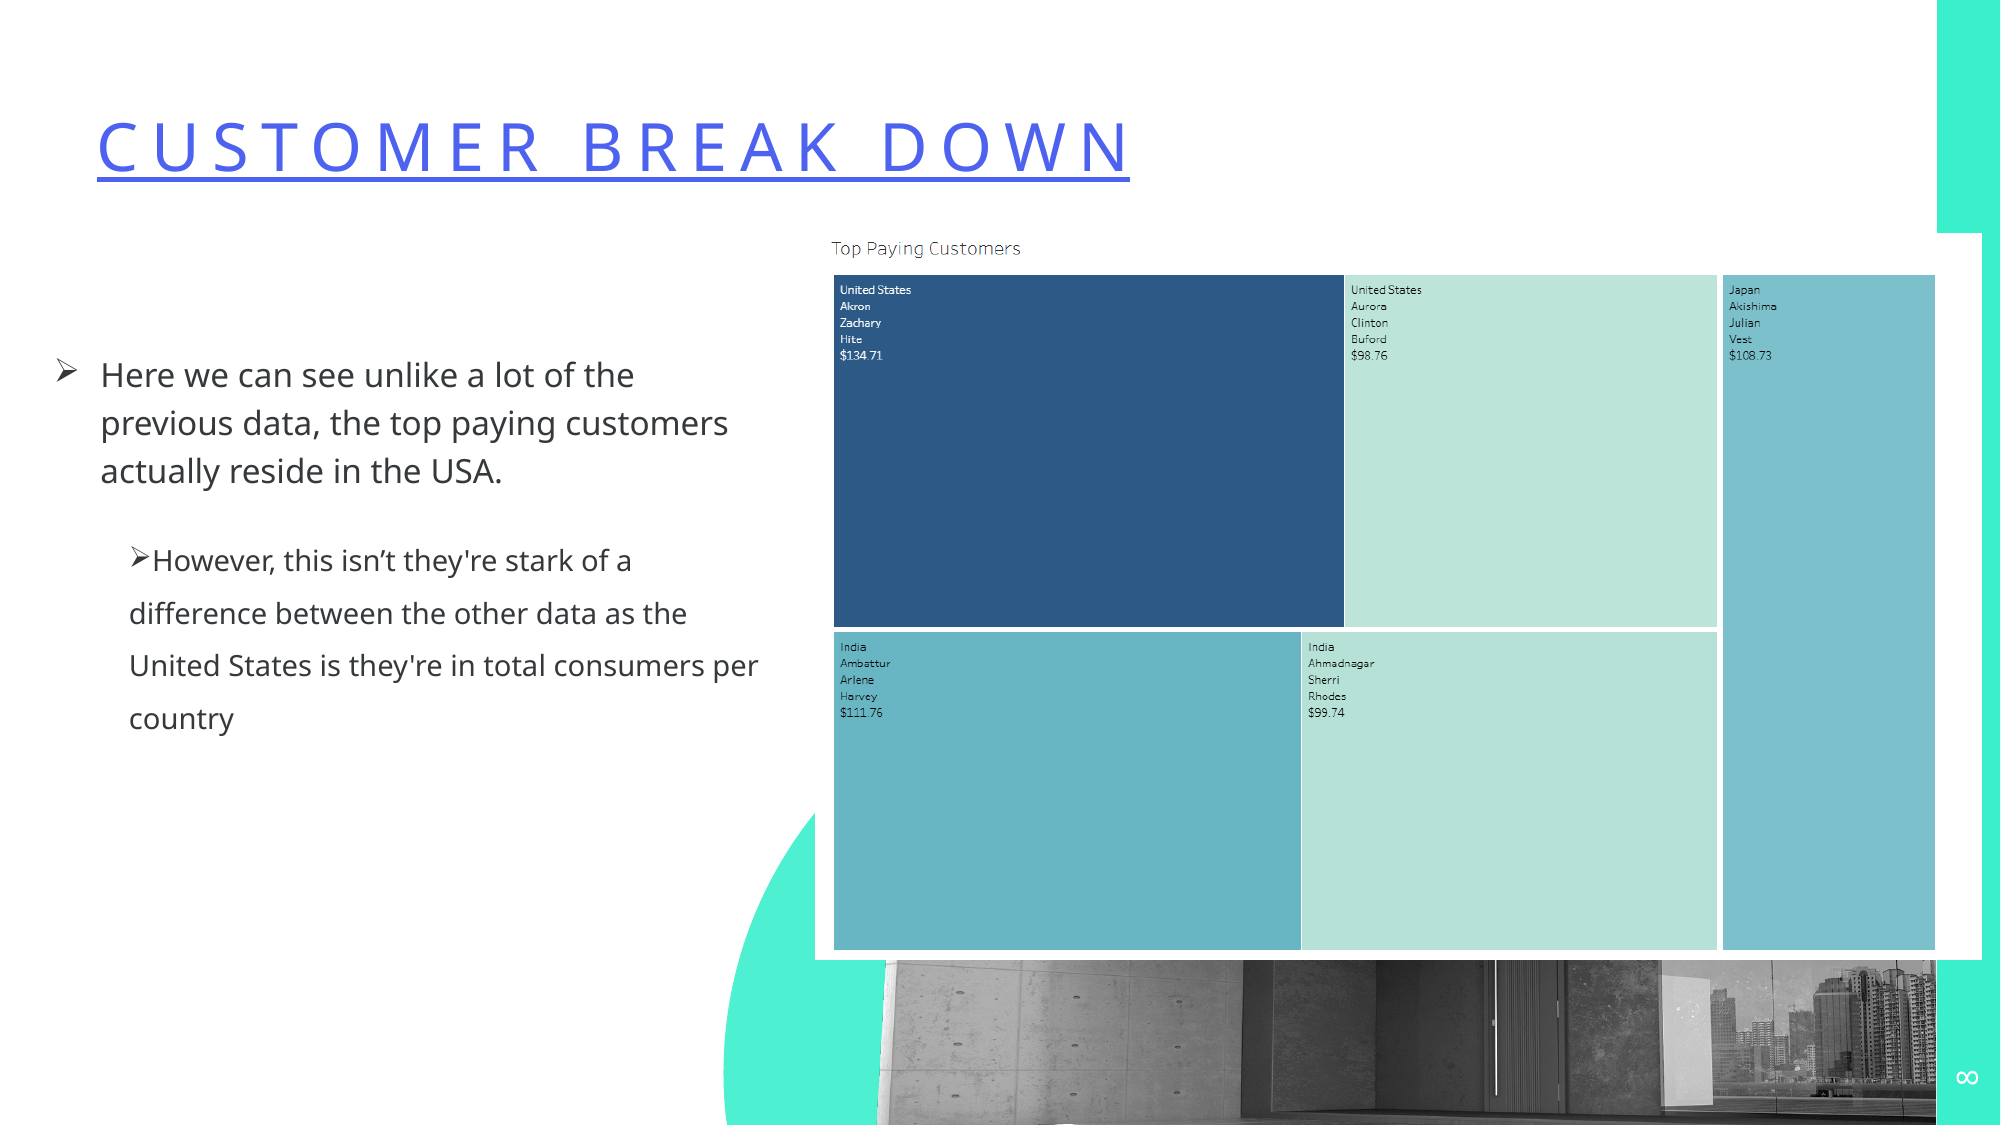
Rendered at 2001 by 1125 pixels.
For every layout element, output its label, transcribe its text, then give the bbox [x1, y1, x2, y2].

list Here we can see unlike a lot of the previous data, the top paying customers actually reside in the USA. However, this isn’t they're stark of a difference between the other data as the United States is they're in total consumers per country [53, 346, 771, 932]
picture [682, 233, 1982, 1125]
slide_number 8 [1937, 1032, 2000, 1125]
title Customer Break down [96, 107, 1349, 197]
